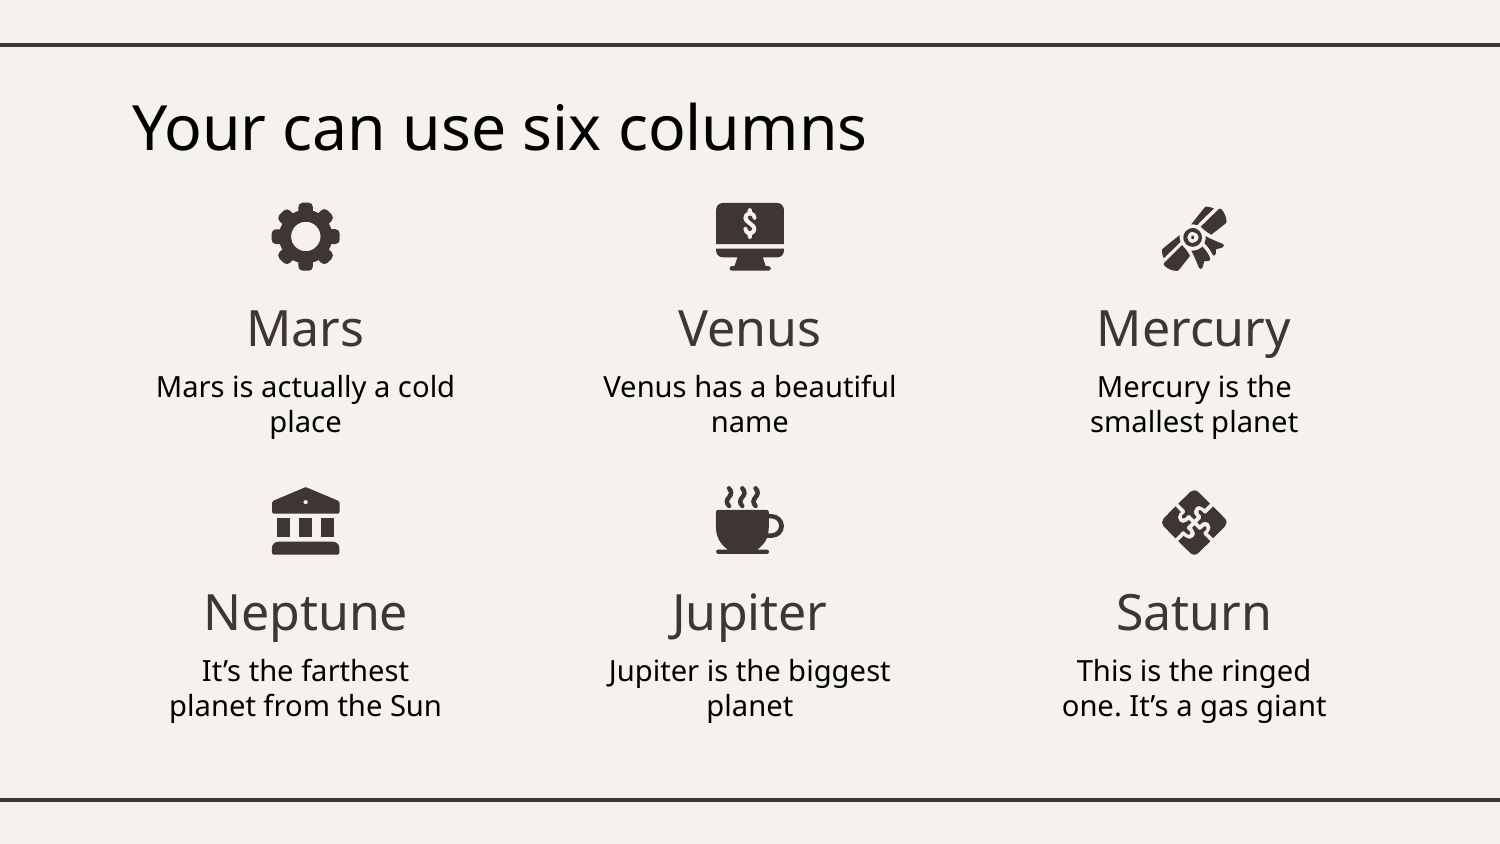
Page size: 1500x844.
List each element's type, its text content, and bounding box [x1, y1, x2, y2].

text_box [271, 202, 340, 271]
subtitle This is the ringed one. It’s a gas giant [1028, 637, 1360, 731]
subtitle Venus [560, 297, 940, 356]
subtitle Mars is actually a cold place [140, 353, 471, 447]
subtitle Jupiter is the biggest planet [584, 637, 916, 731]
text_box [1161, 489, 1228, 555]
subtitle Venus has a beautiful name [584, 353, 916, 447]
title Your can use six columns [116, 72, 1115, 167]
subtitle Mars [115, 297, 496, 356]
subtitle Mercury is the smallest planet [1028, 353, 1360, 447]
subtitle It’s the farthest planet from the Sun [140, 637, 471, 731]
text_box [1161, 206, 1227, 271]
subtitle Jupiter [560, 581, 940, 640]
subtitle Mercury [1004, 297, 1385, 356]
subtitle Saturn [1004, 581, 1385, 640]
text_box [271, 486, 340, 555]
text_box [715, 485, 785, 555]
subtitle Neptune [115, 581, 496, 640]
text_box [715, 202, 785, 271]
